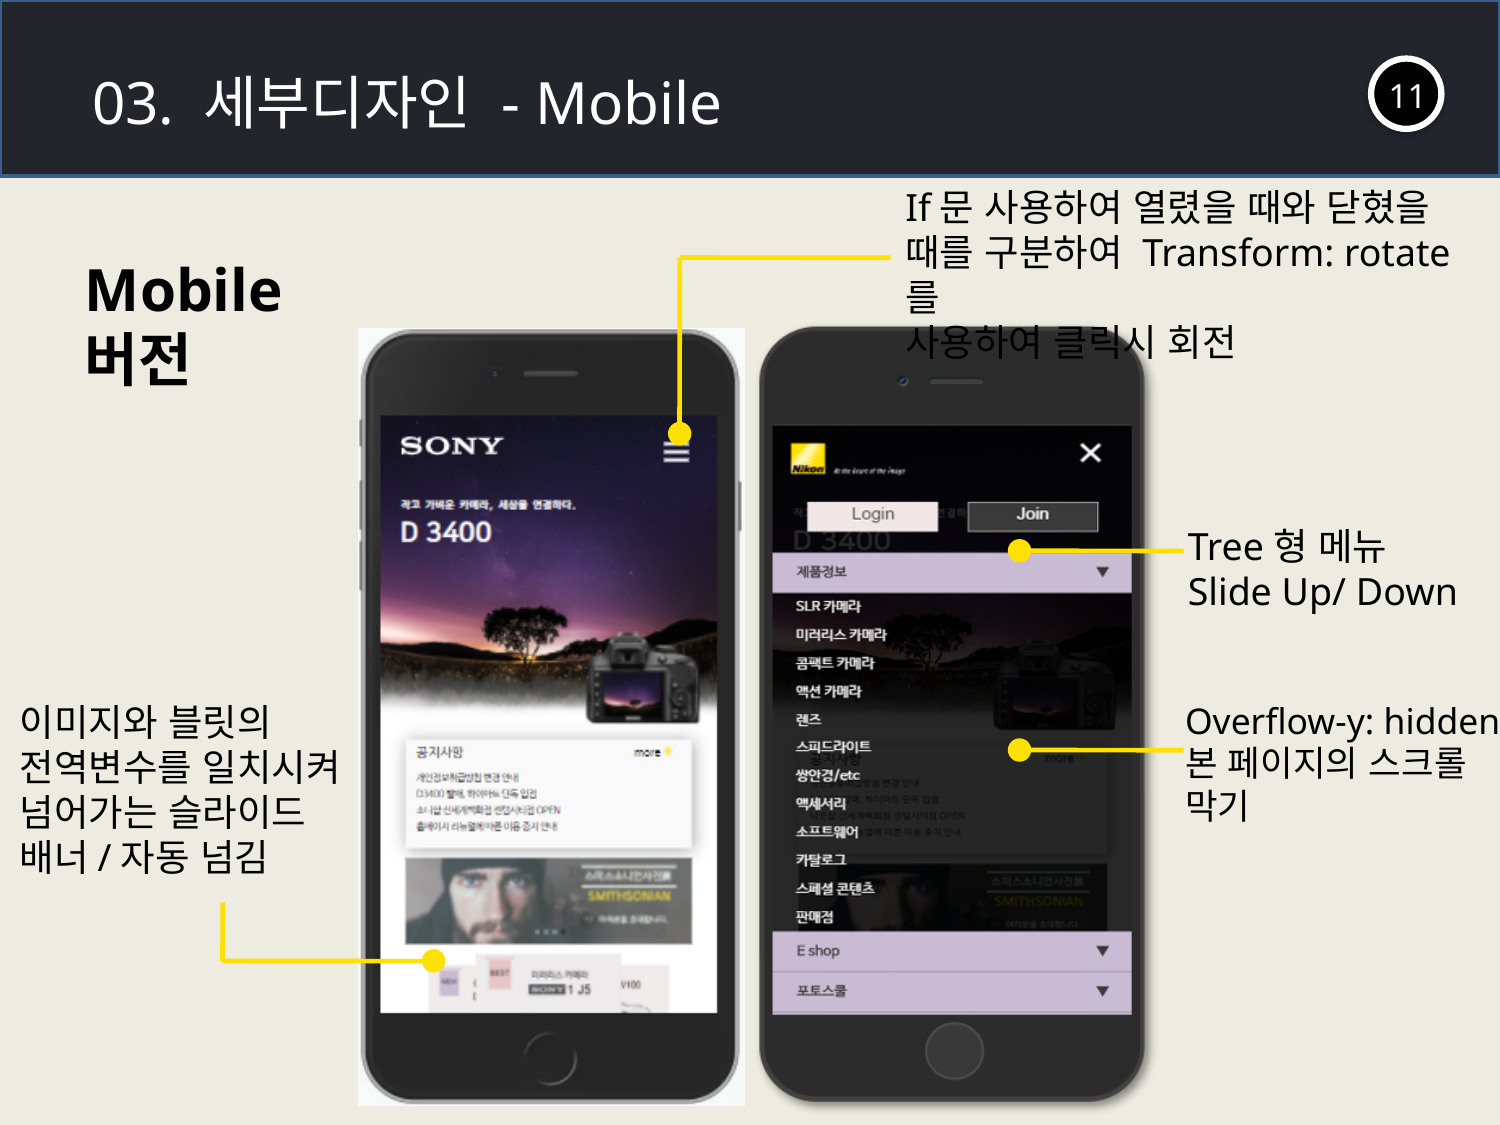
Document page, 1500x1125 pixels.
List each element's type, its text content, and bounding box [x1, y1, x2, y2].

text_box 03. 세부디자인 - Mobile [77, 58, 737, 144]
text_box Tree형 메뉴 Slide Up/ Down [1173, 515, 1474, 621]
text_box 이미지와 블릿의 전역변수를 일치시켜 넘어가는 슬라이드 배너/자동 넘김 [5, 691, 352, 887]
text_box [1377, 55, 1435, 68]
text_box [0, 0, 1500, 178]
text_box Overflow-y: hidden 본 페이지의 스크롤 막기 [1170, 691, 1500, 834]
text_box If문 사용하여 열렸을 때와 닫혔을 때를 구분하여 Transform: rotate를 사용하여 클릭시 회전 [890, 176, 1500, 372]
text_box 11 [1373, 68, 1442, 123]
picture [749, 316, 1164, 1122]
picture [357, 327, 745, 1106]
text_box [1367, 74, 1373, 113]
text_box [1381, 123, 1431, 133]
text_box Mobile버전 [70, 246, 411, 401]
